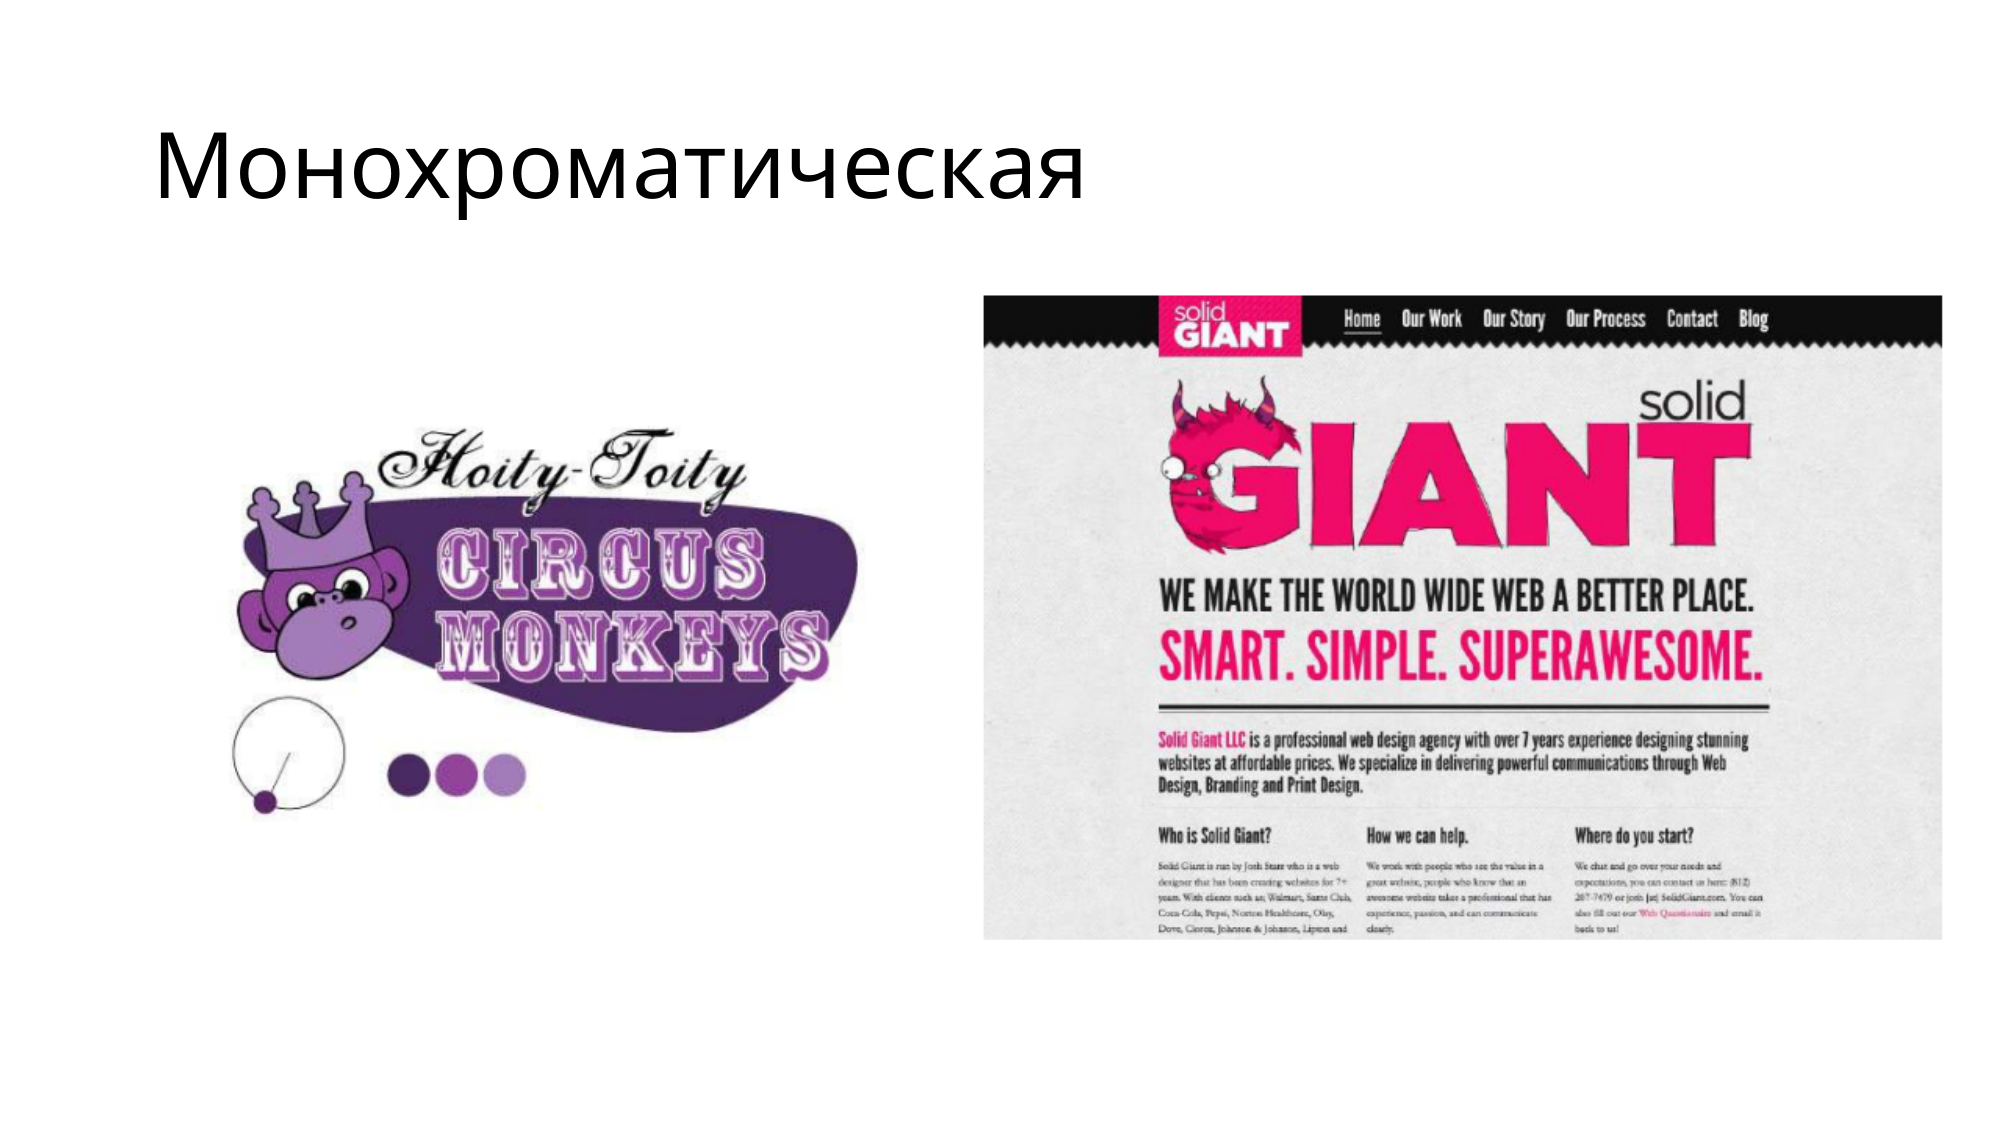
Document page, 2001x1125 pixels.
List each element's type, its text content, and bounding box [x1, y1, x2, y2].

picture [973, 277, 1969, 951]
title Монохроматическая [137, 59, 1863, 278]
picture [137, 406, 947, 822]
